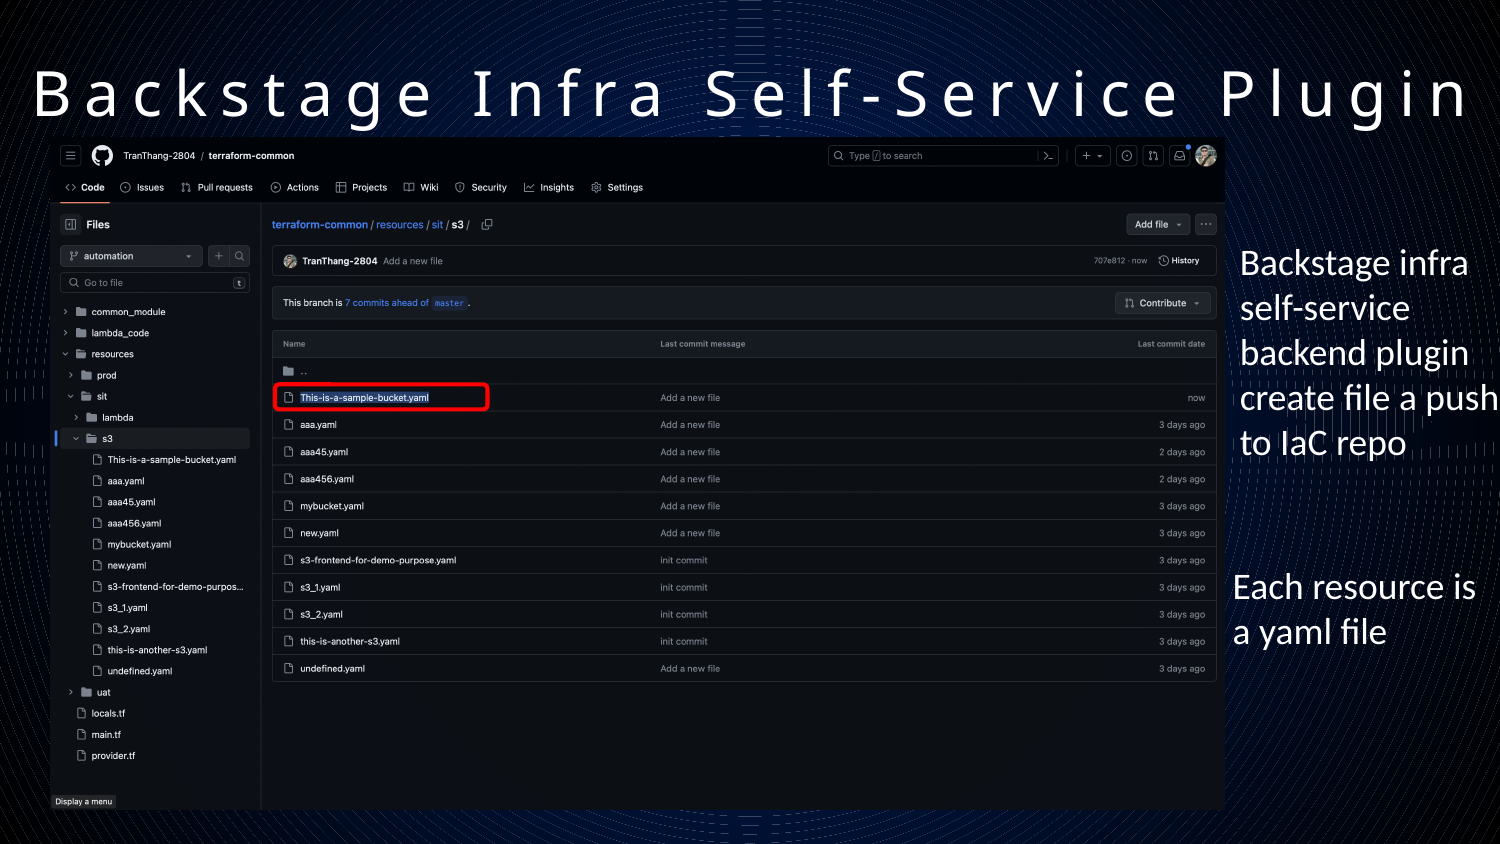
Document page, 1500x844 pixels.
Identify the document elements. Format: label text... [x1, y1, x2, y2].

text_box Backstage Infra Self-Service Plugin [17, 46, 1485, 137]
text_box Each resource is a yaml file [1229, 554, 1500, 660]
text_box Backstage infra self-service backend plugin create file a push to IaC repo [1229, 230, 1500, 471]
picture [49, 137, 1226, 811]
